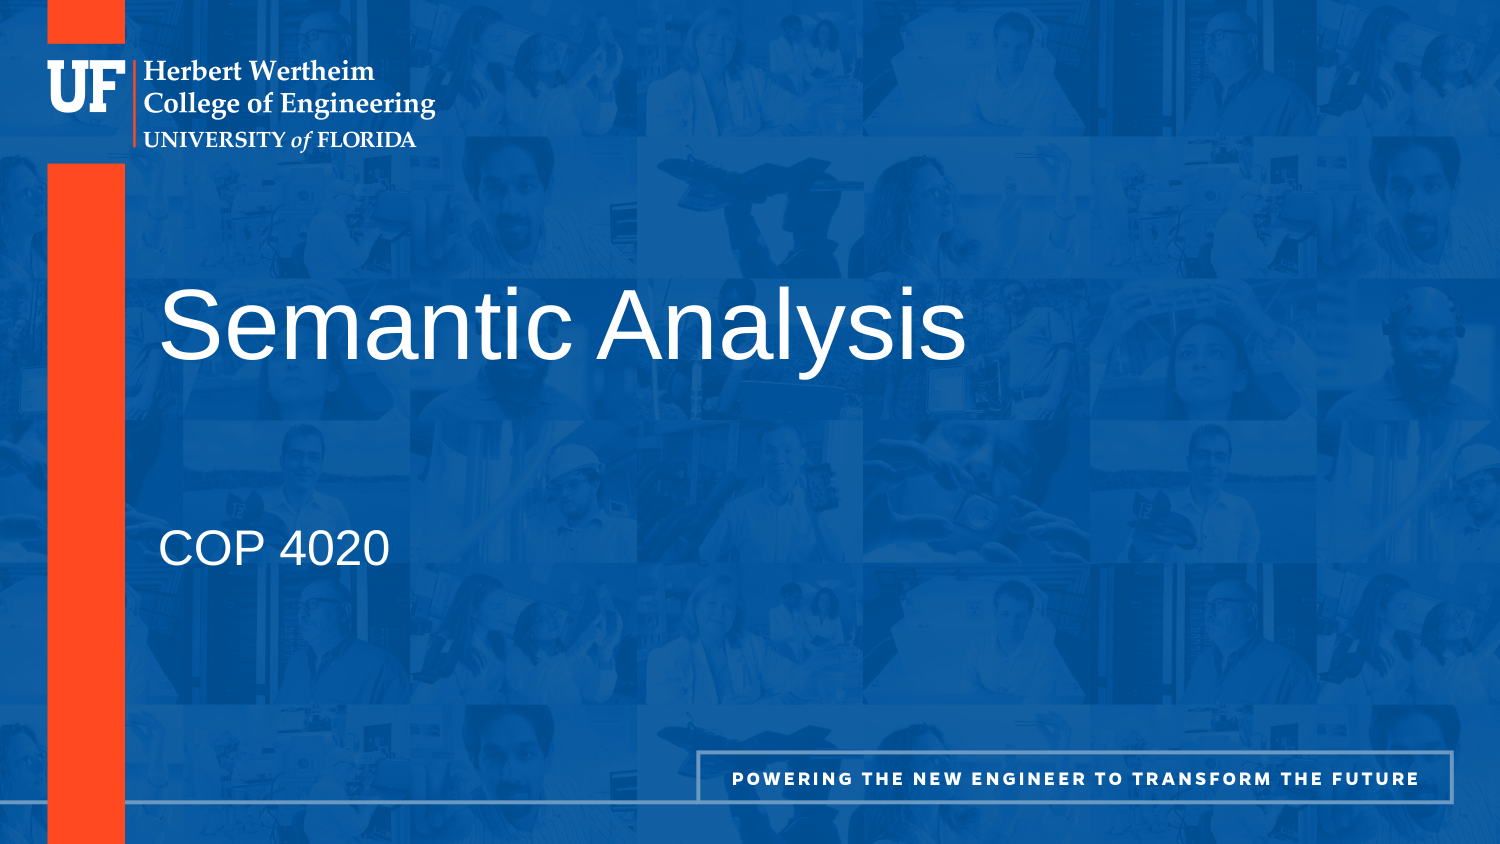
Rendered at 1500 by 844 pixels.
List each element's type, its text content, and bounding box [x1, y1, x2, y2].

title Semantic Analysis [142, 274, 1500, 494]
picture [0, 0, 1500, 844]
list COP 4020 [142, 507, 1500, 698]
